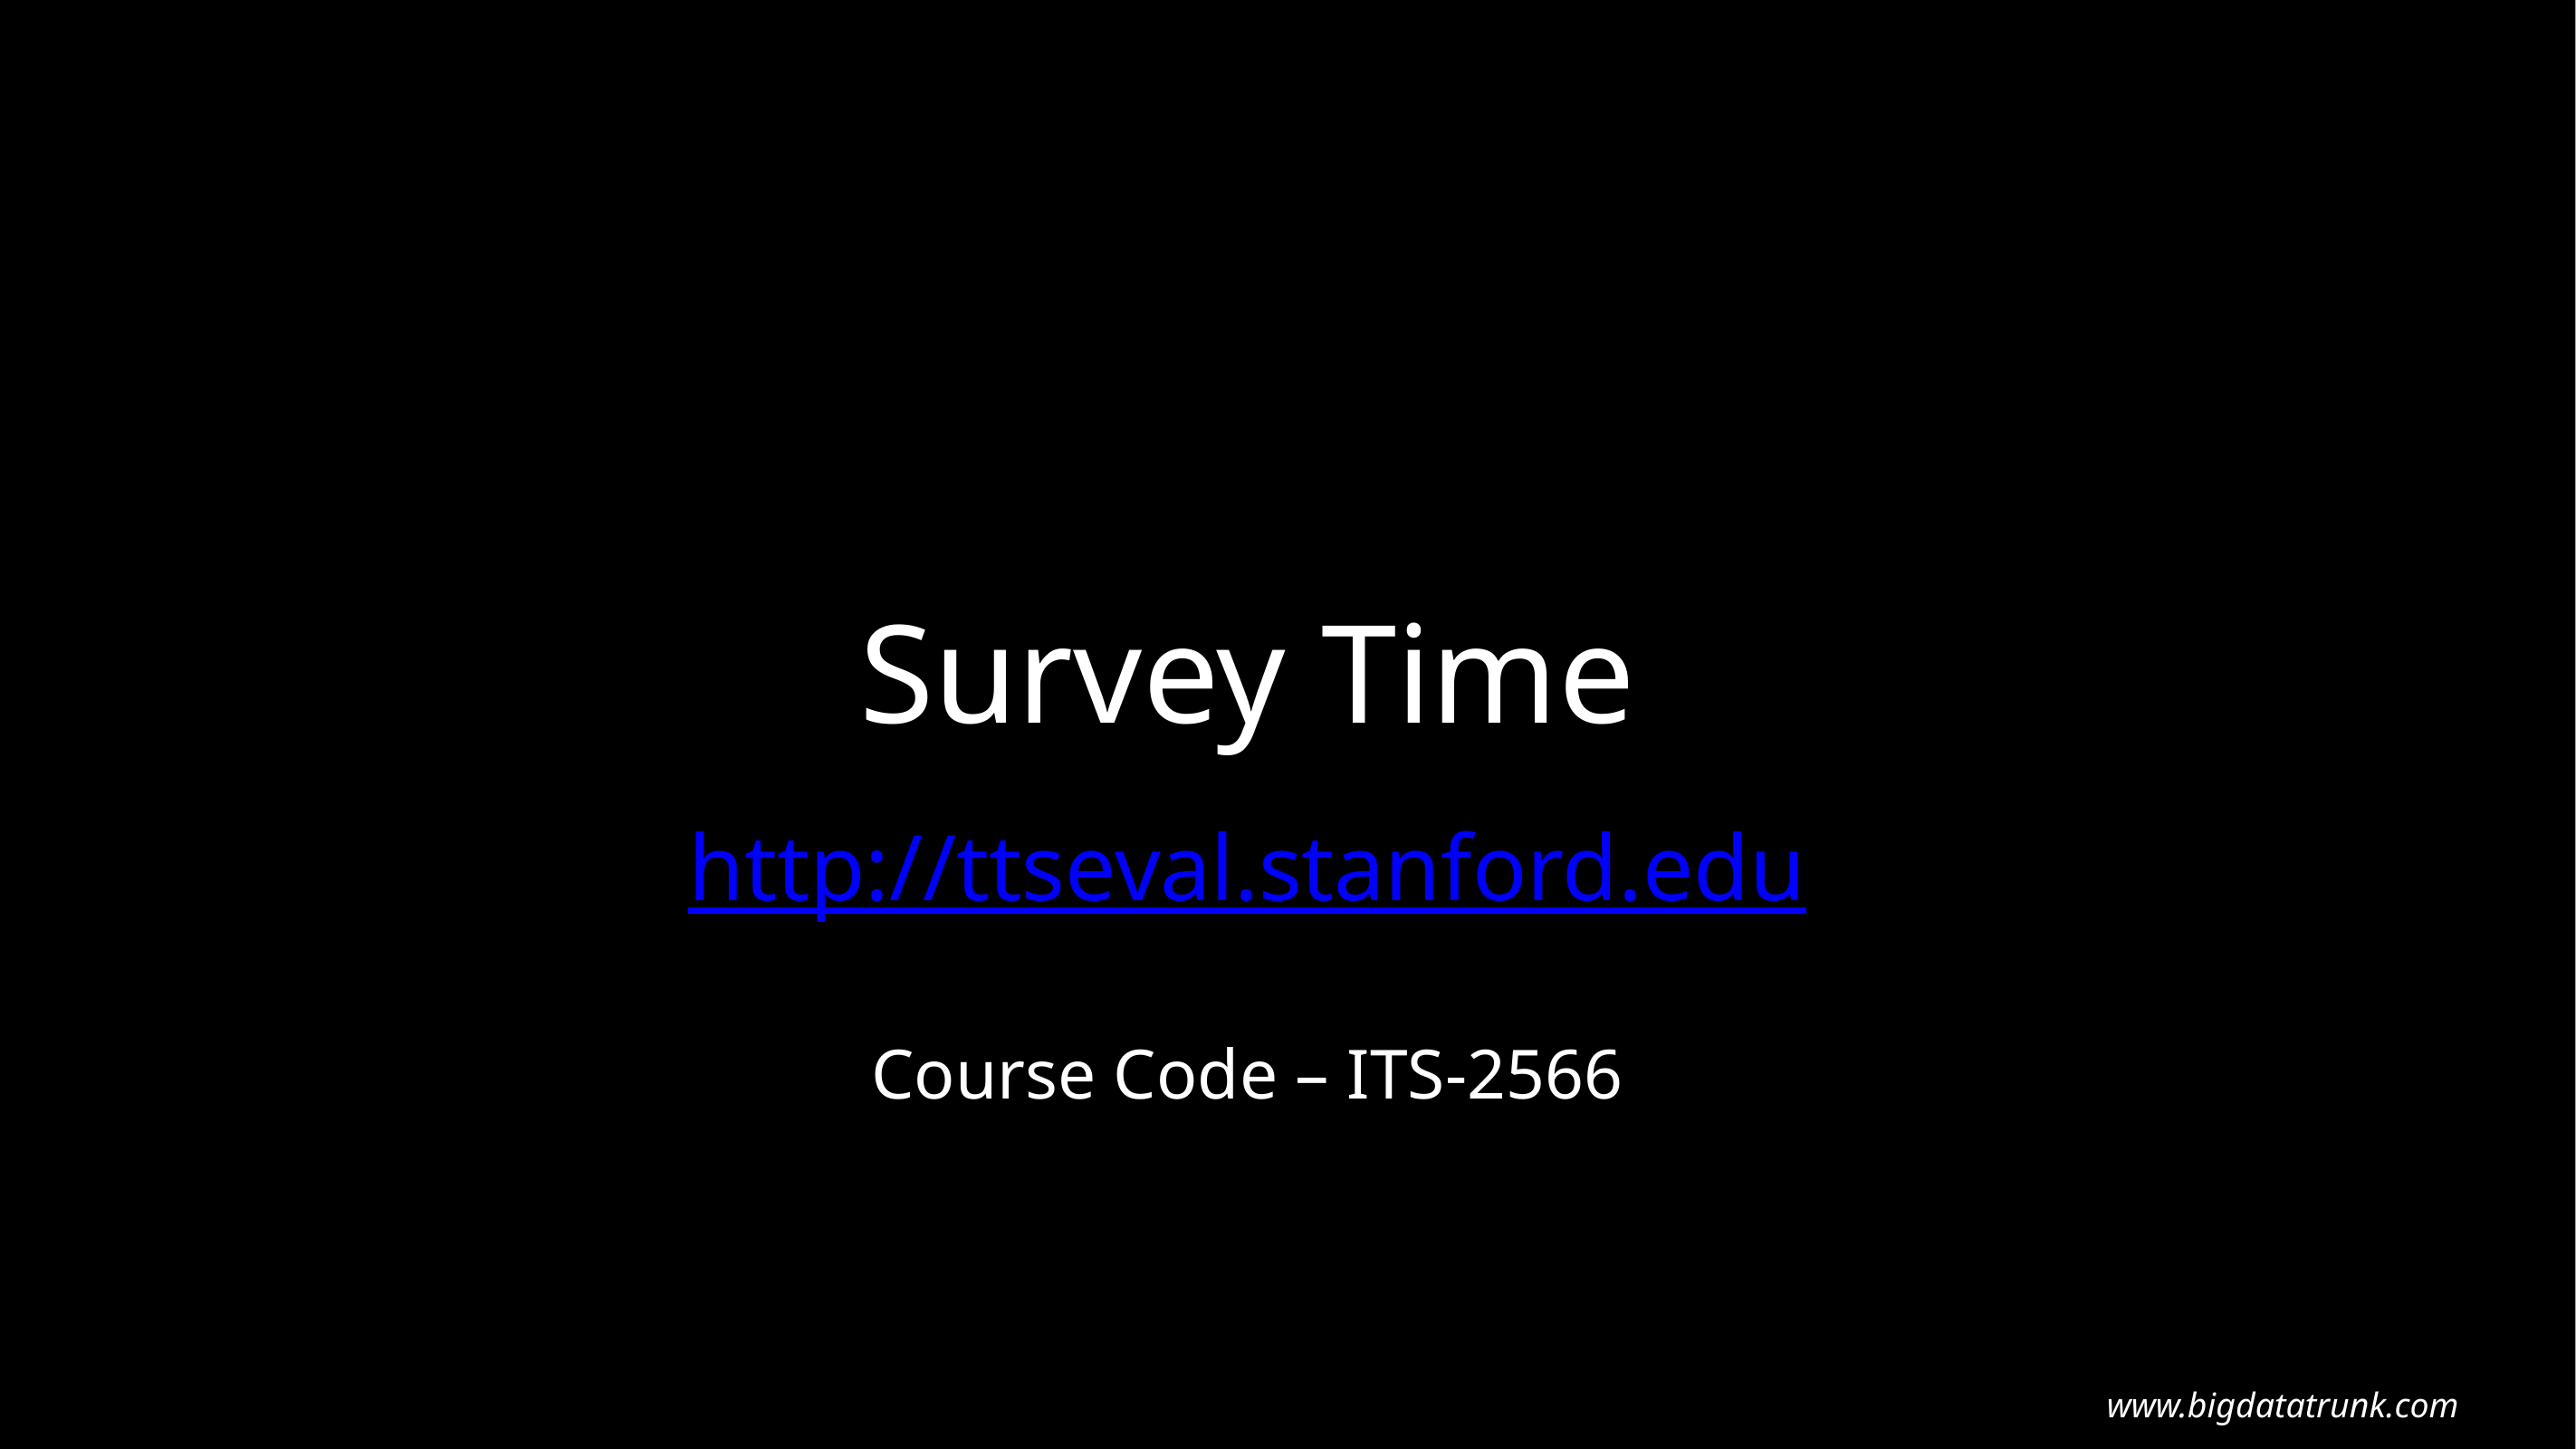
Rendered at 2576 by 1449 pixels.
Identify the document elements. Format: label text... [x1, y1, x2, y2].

text_box Survey Time [576, 581, 1919, 758]
text_box Course Code – ITS-2566 [863, 1023, 1632, 1120]
text_box http://ttseval.stanford.edu [675, 803, 1820, 940]
